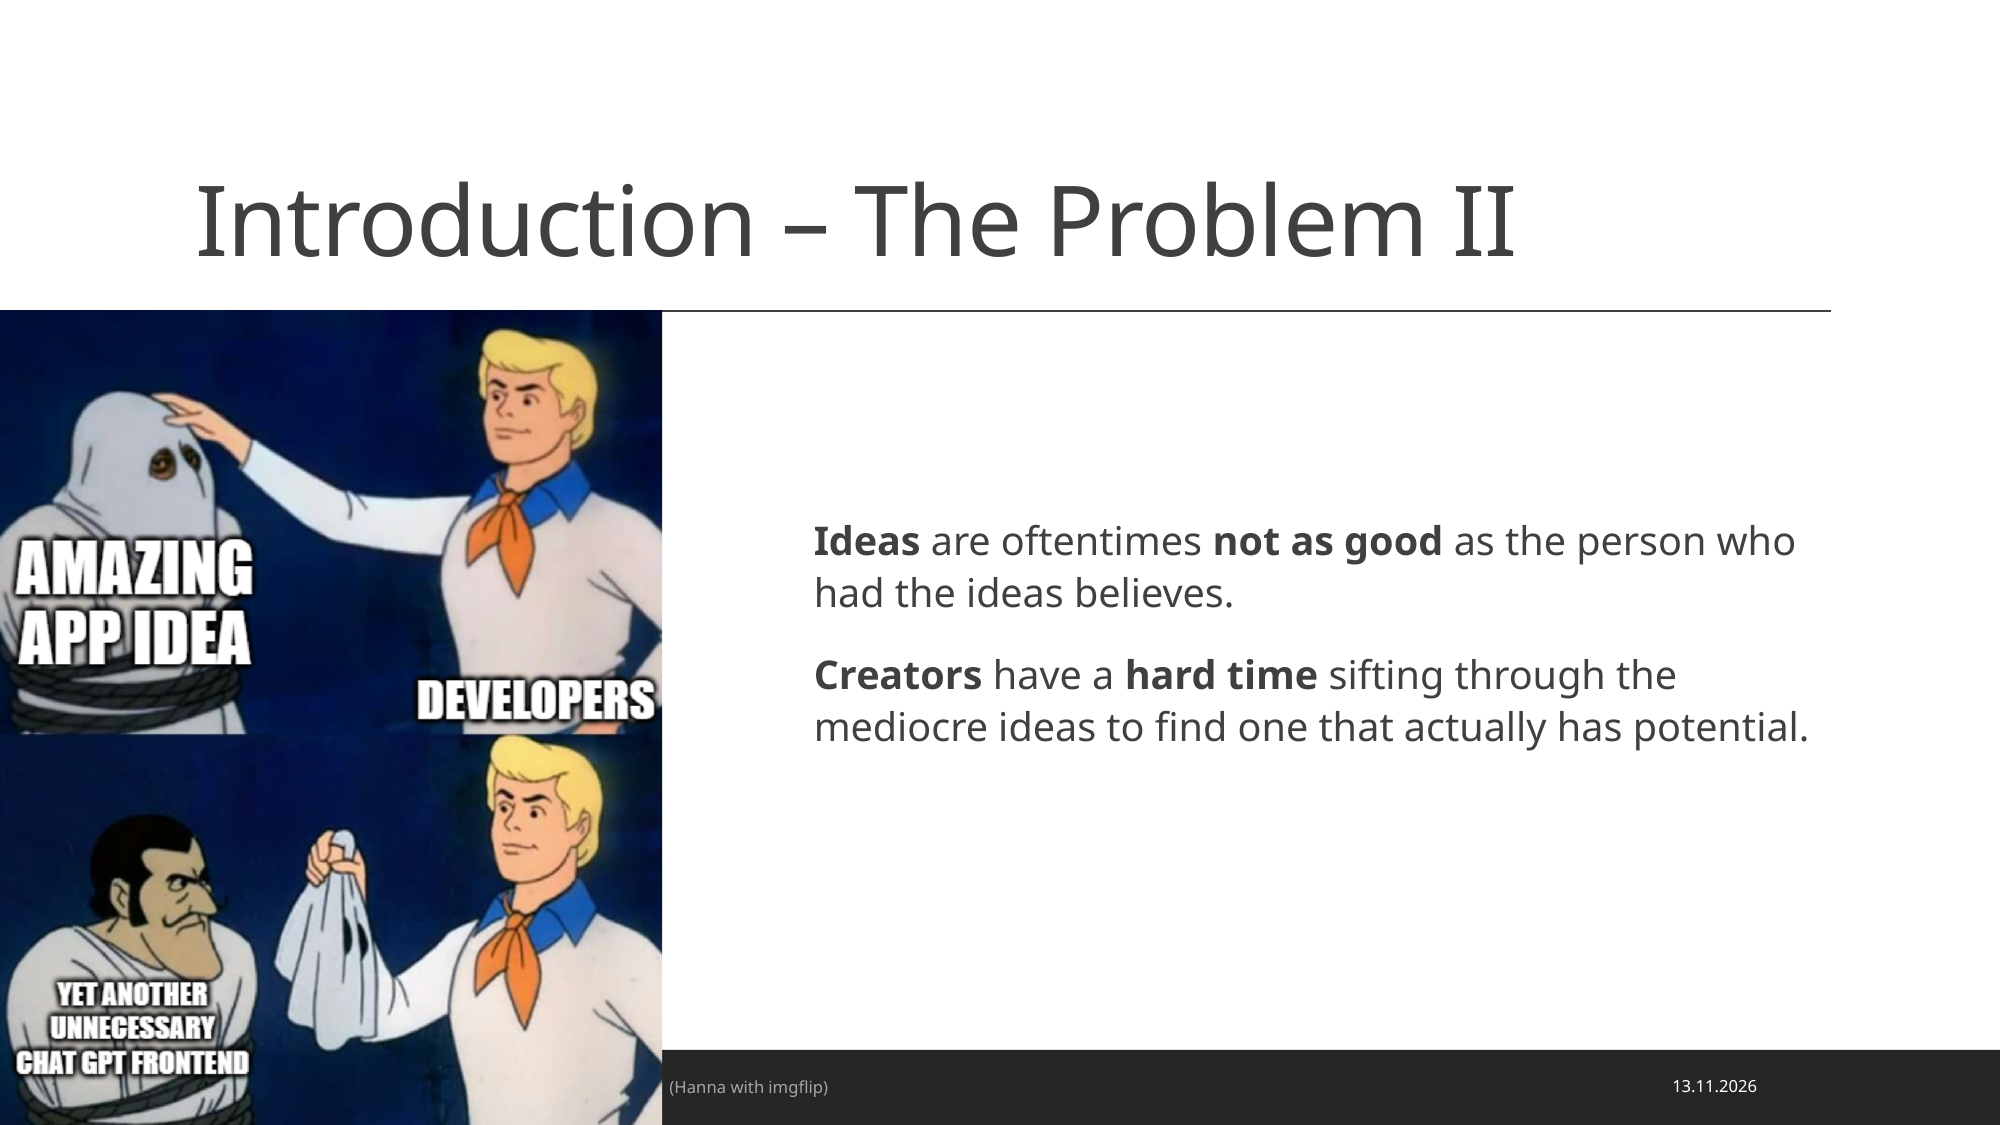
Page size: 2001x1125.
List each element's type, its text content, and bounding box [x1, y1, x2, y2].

text_box (Hanna with imgflip) [672, 1069, 843, 1105]
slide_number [1348, 1057, 1773, 1118]
list Ideas are oftentimes not as good as the person who had the ideas believes. Creators have a hard time sifting through the mediocre ideas to find one that actually has potential. [798, 345, 1830, 963]
title Introduction – The Problem II [180, 47, 1830, 285]
picture [0, 309, 663, 1125]
